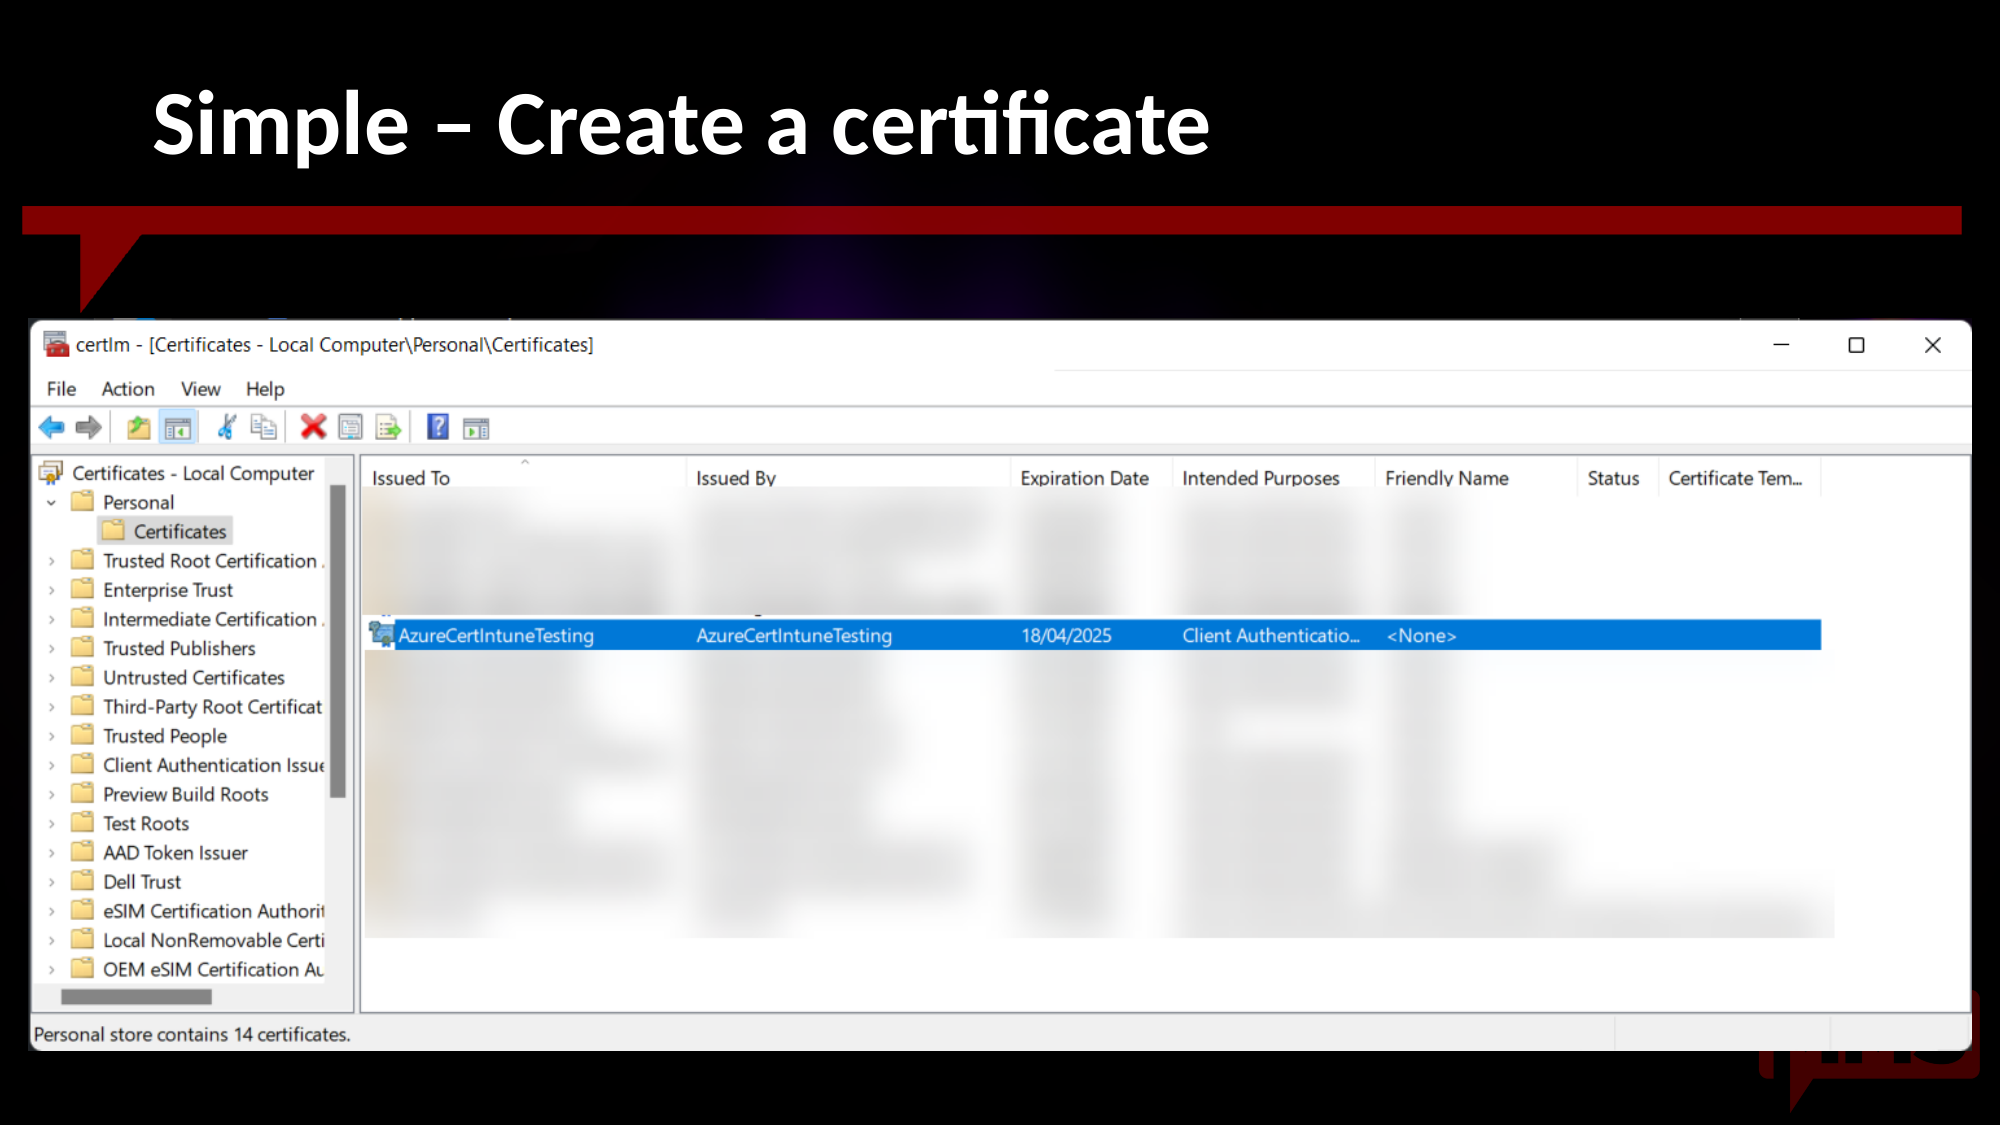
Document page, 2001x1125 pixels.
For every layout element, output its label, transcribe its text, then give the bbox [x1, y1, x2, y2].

picture [0, 41, 2000, 1123]
title Simple – Create a certificate [137, 59, 1863, 190]
